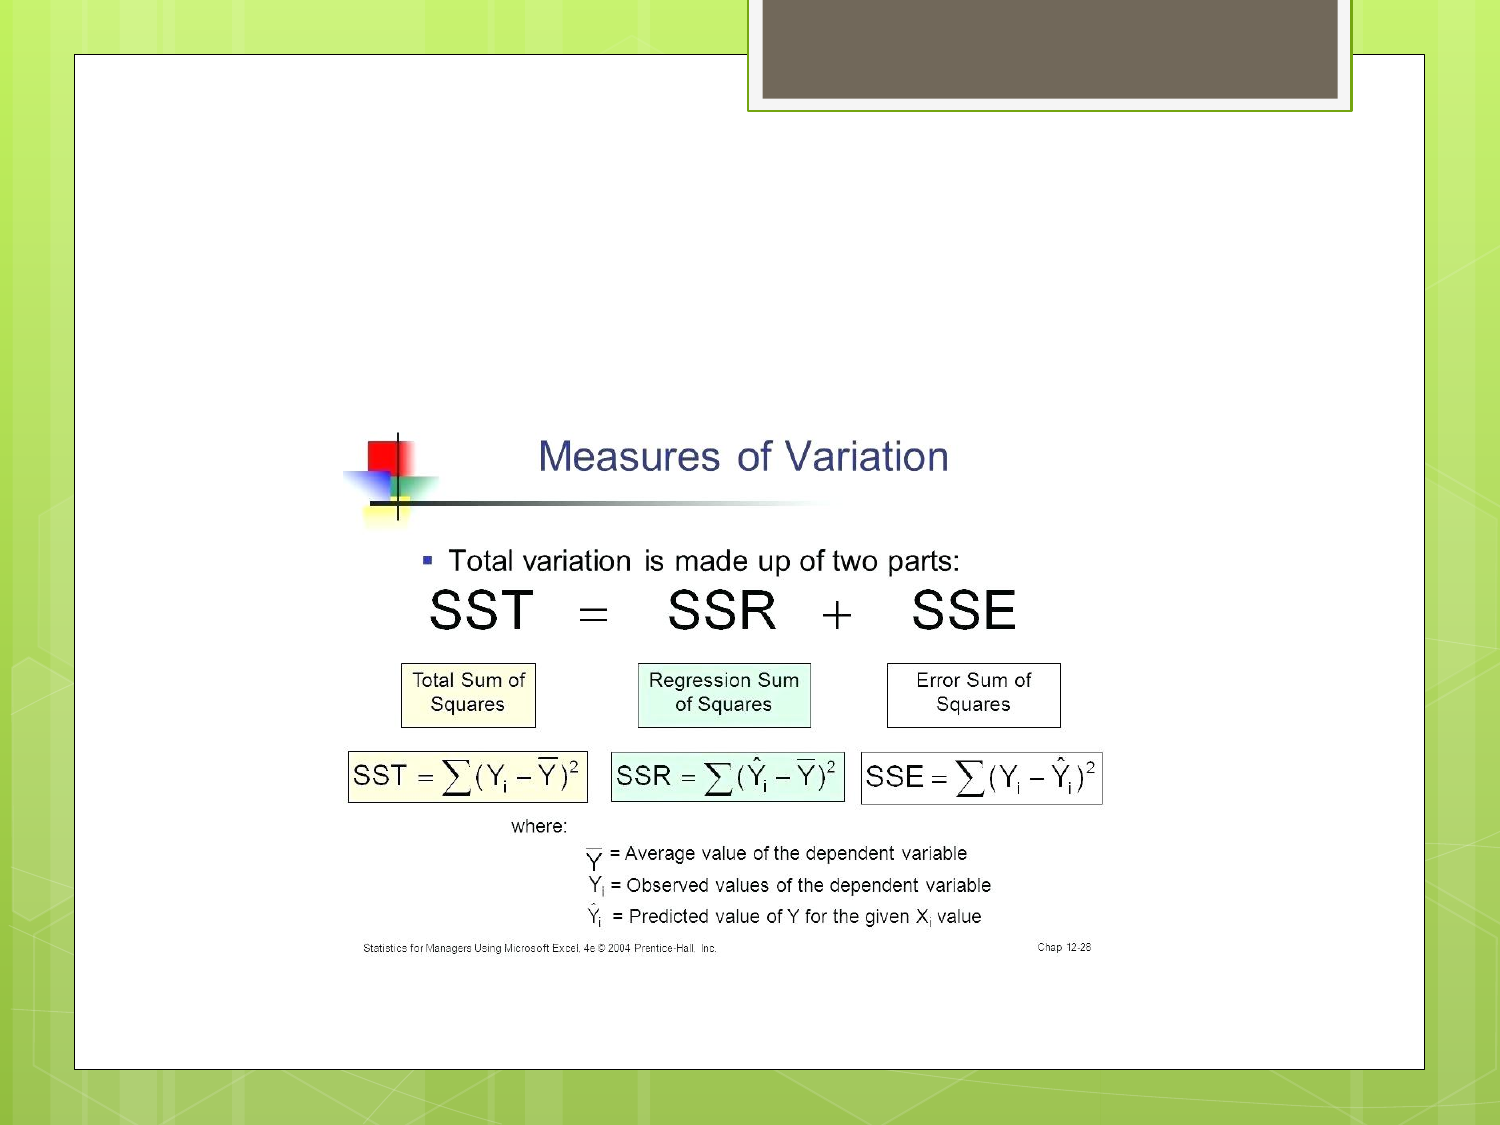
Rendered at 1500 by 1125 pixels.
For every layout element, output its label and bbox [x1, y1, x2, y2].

list [342, 380, 1111, 957]
